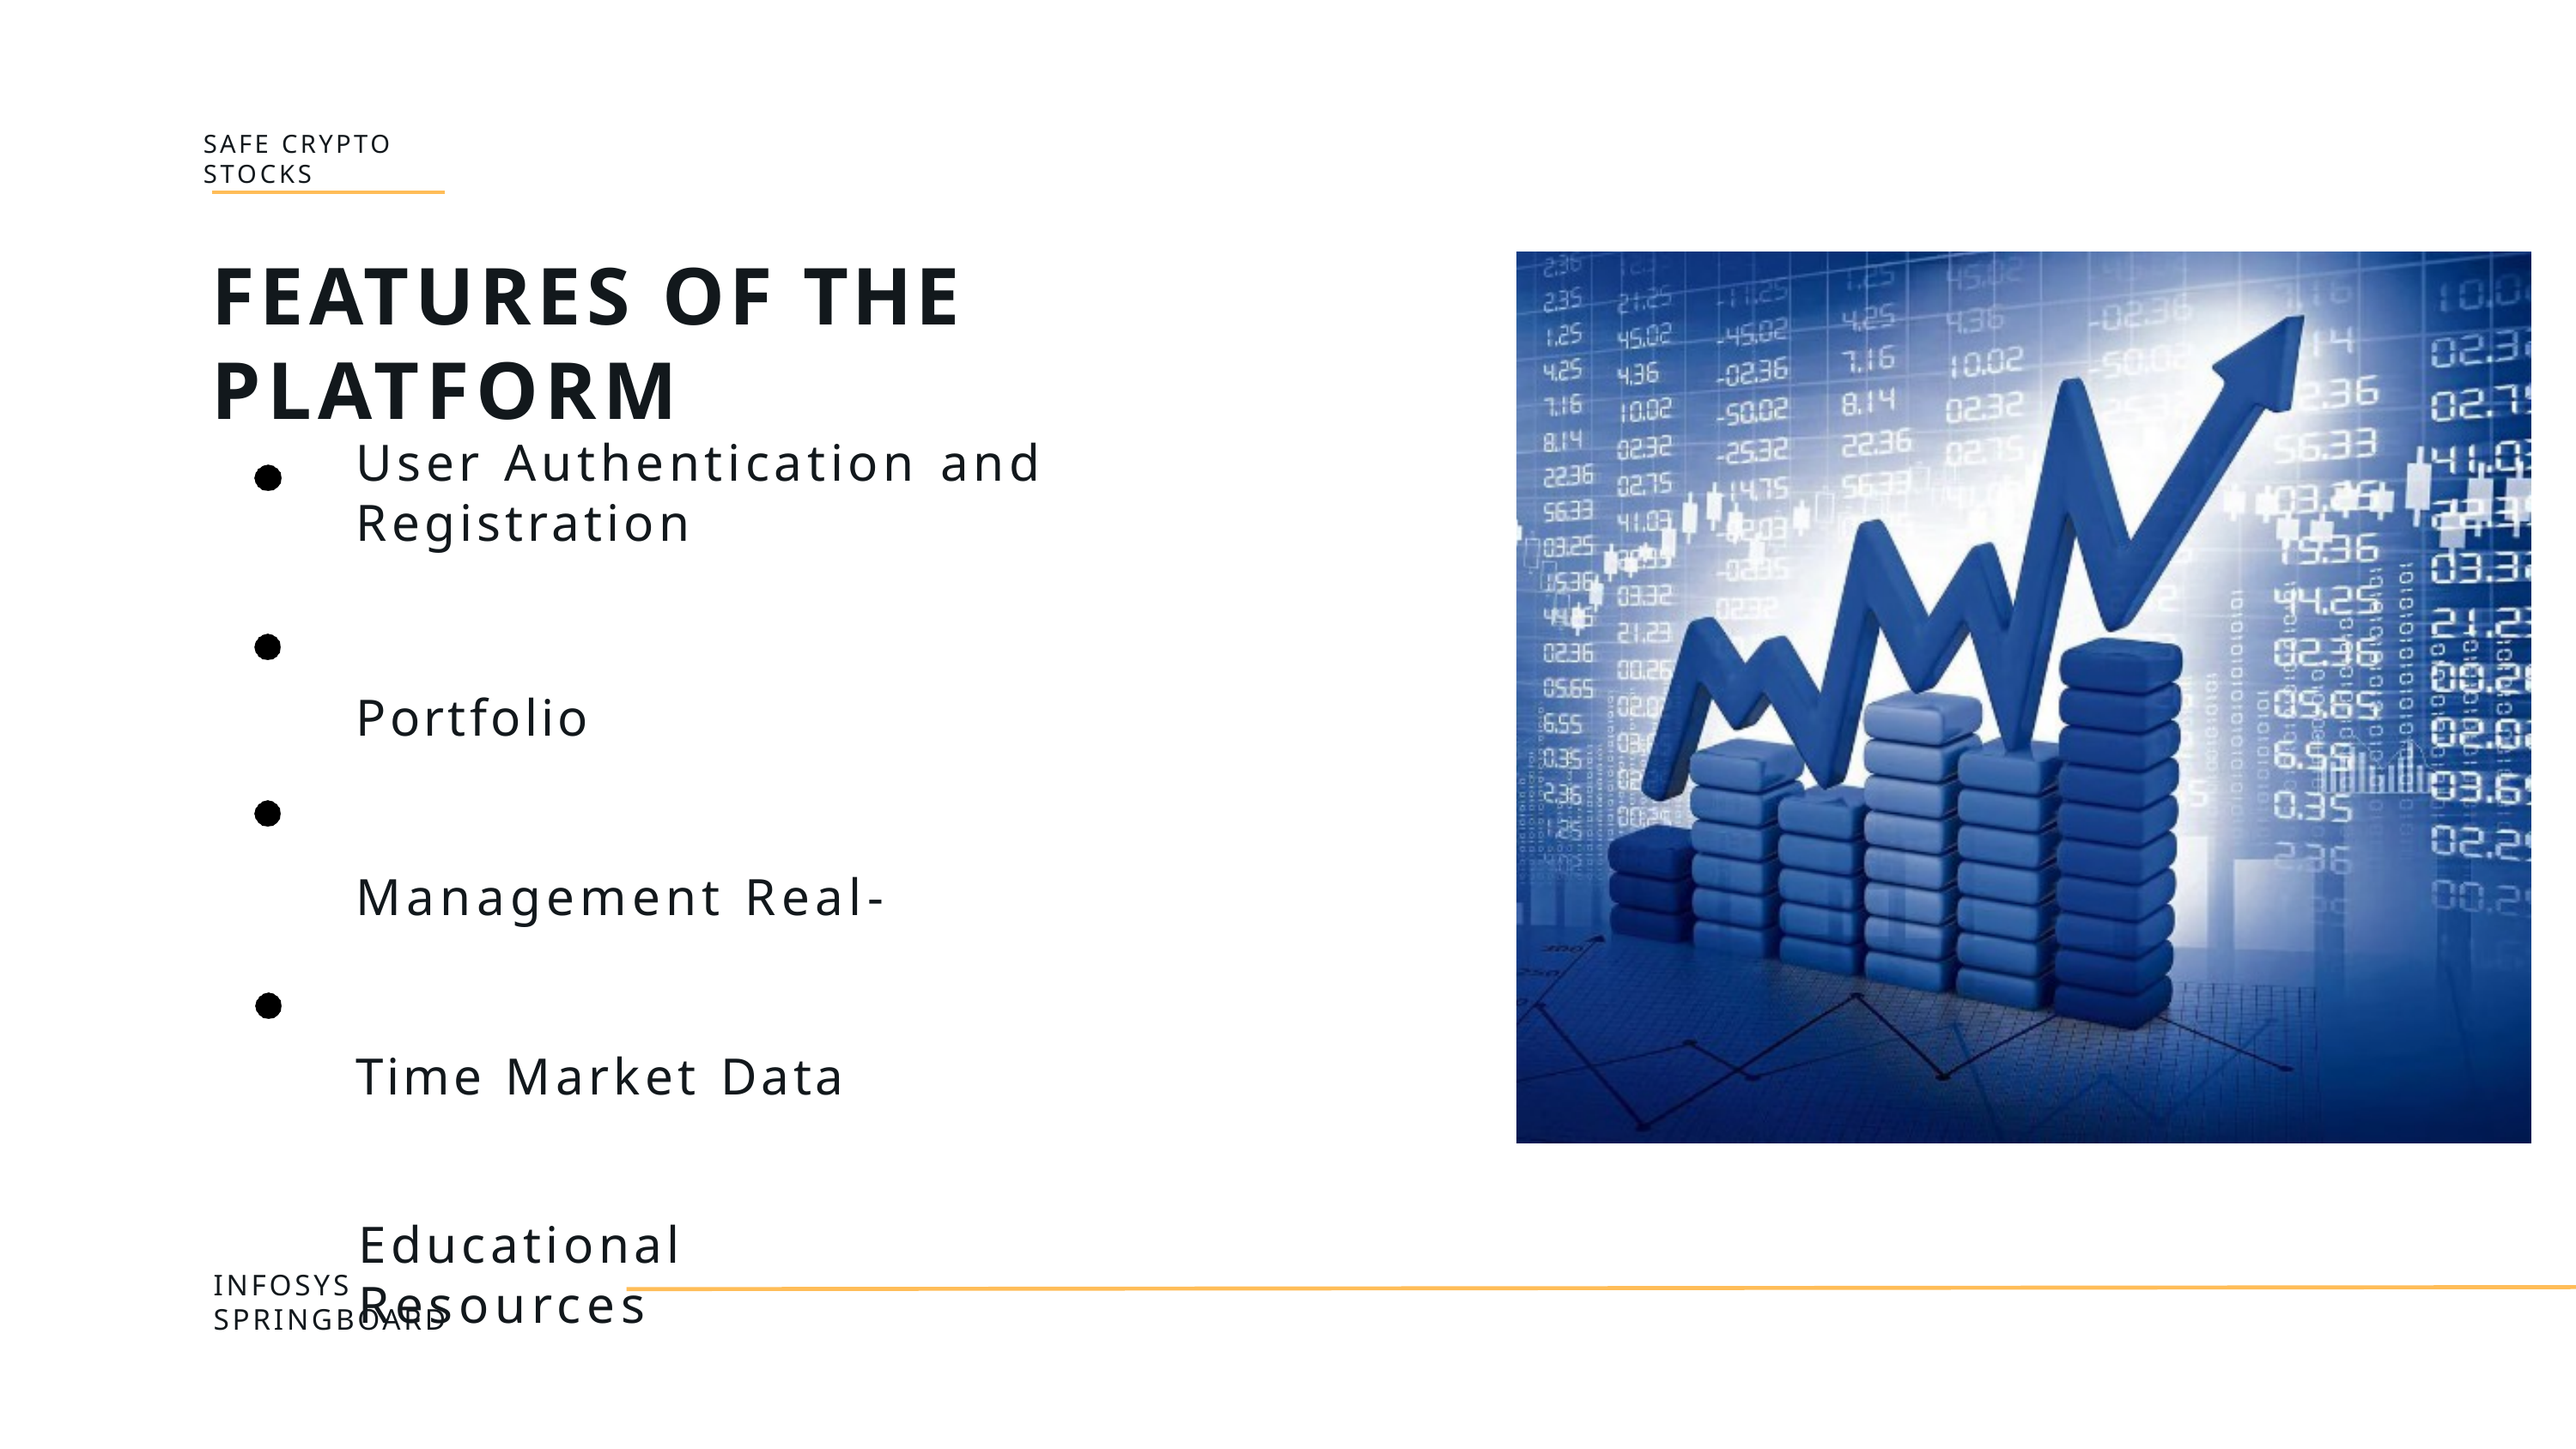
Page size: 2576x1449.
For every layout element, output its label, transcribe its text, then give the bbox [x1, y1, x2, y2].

title FEATURES OF THE PLATFORM [189, 224, 1447, 488]
picture [254, 634, 281, 660]
picture [255, 992, 282, 1019]
picture [253, 464, 282, 491]
picture [1516, 252, 2531, 1143]
picture [254, 800, 281, 827]
footer INFOSYS SPRINGBOARD [173, 1232, 577, 1449]
text_box User Authentication and Registration Portfolio Management Real-Time Market Data Educational Resources [354, 428, 1375, 1334]
text_box SAFE CRYPTO STOCKS [201, 125, 507, 188]
